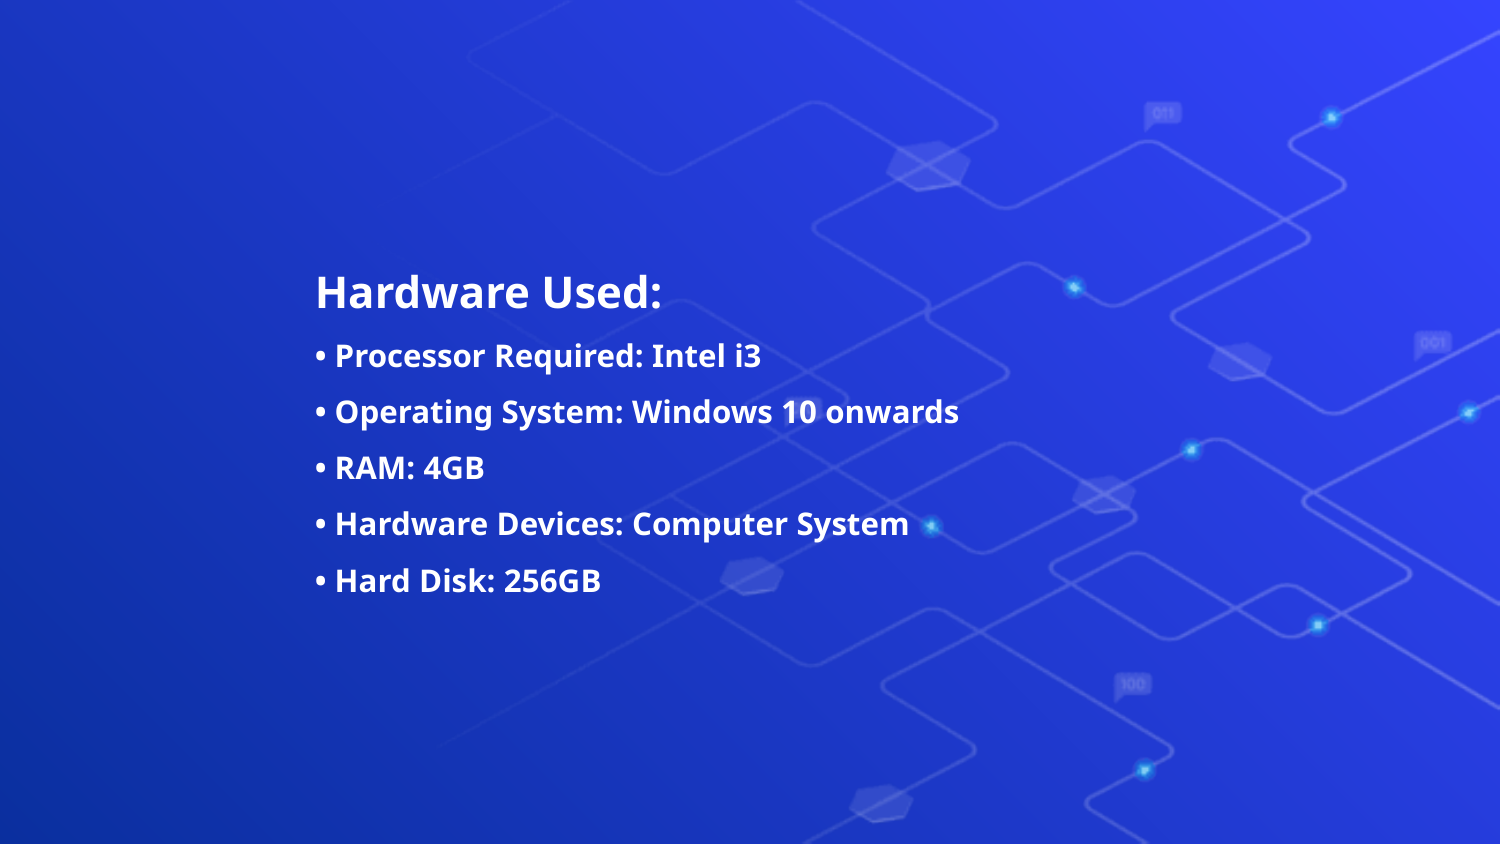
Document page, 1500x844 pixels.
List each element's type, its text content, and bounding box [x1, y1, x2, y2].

picture [0, 0, 1500, 844]
title Hardware Used: • Processor Required: Intel i3 • Operating System: Windows 10 onwards • RAM: 4GB • Hardware Devices: Computer System • Hard Disk: 256GB [299, 223, 1500, 722]
